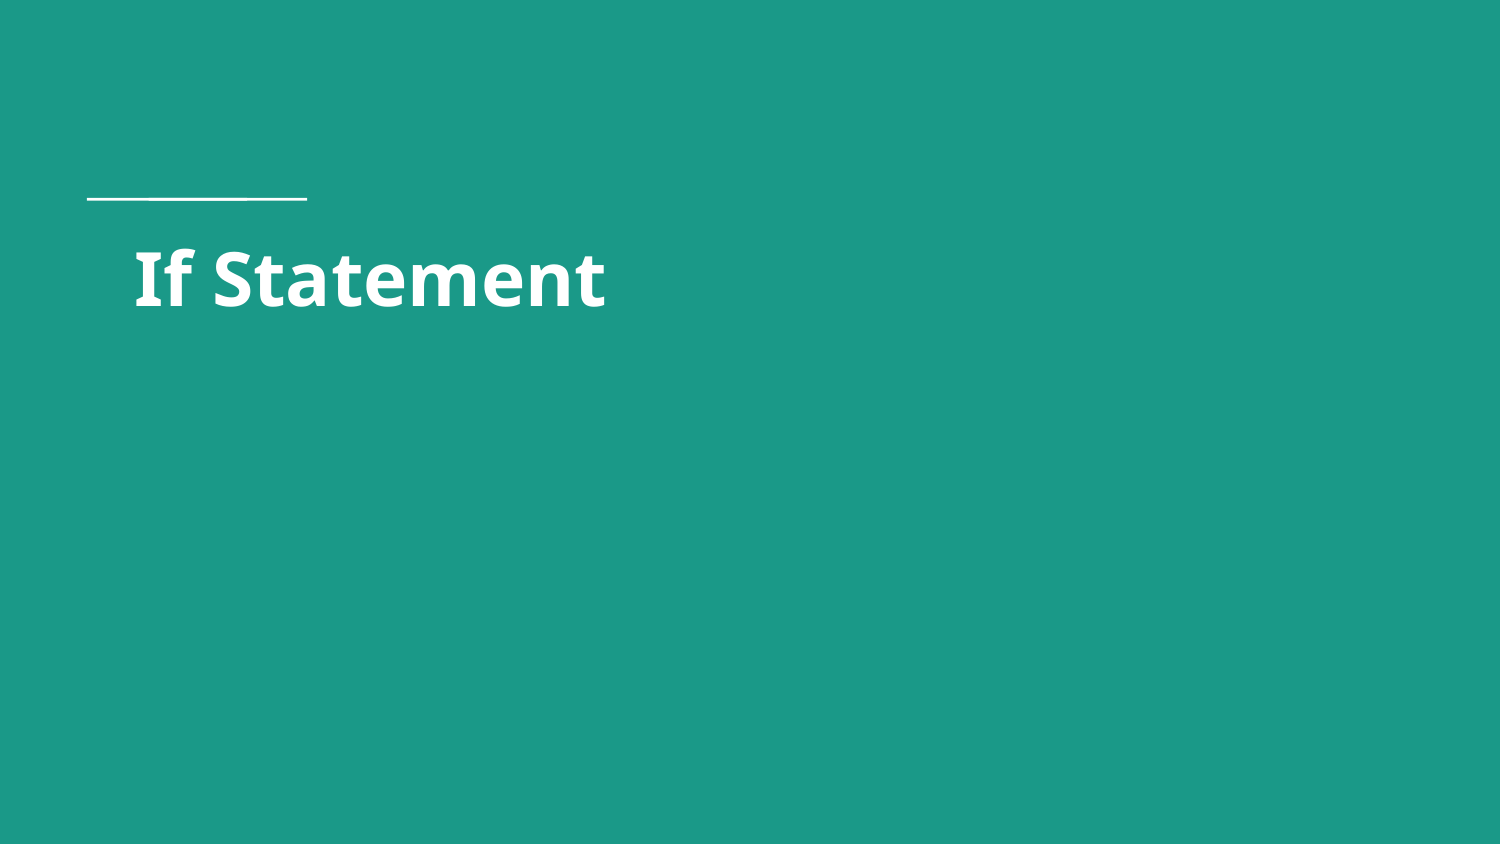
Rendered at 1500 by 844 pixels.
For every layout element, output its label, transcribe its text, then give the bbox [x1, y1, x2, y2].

title If Statement [119, 216, 1381, 466]
